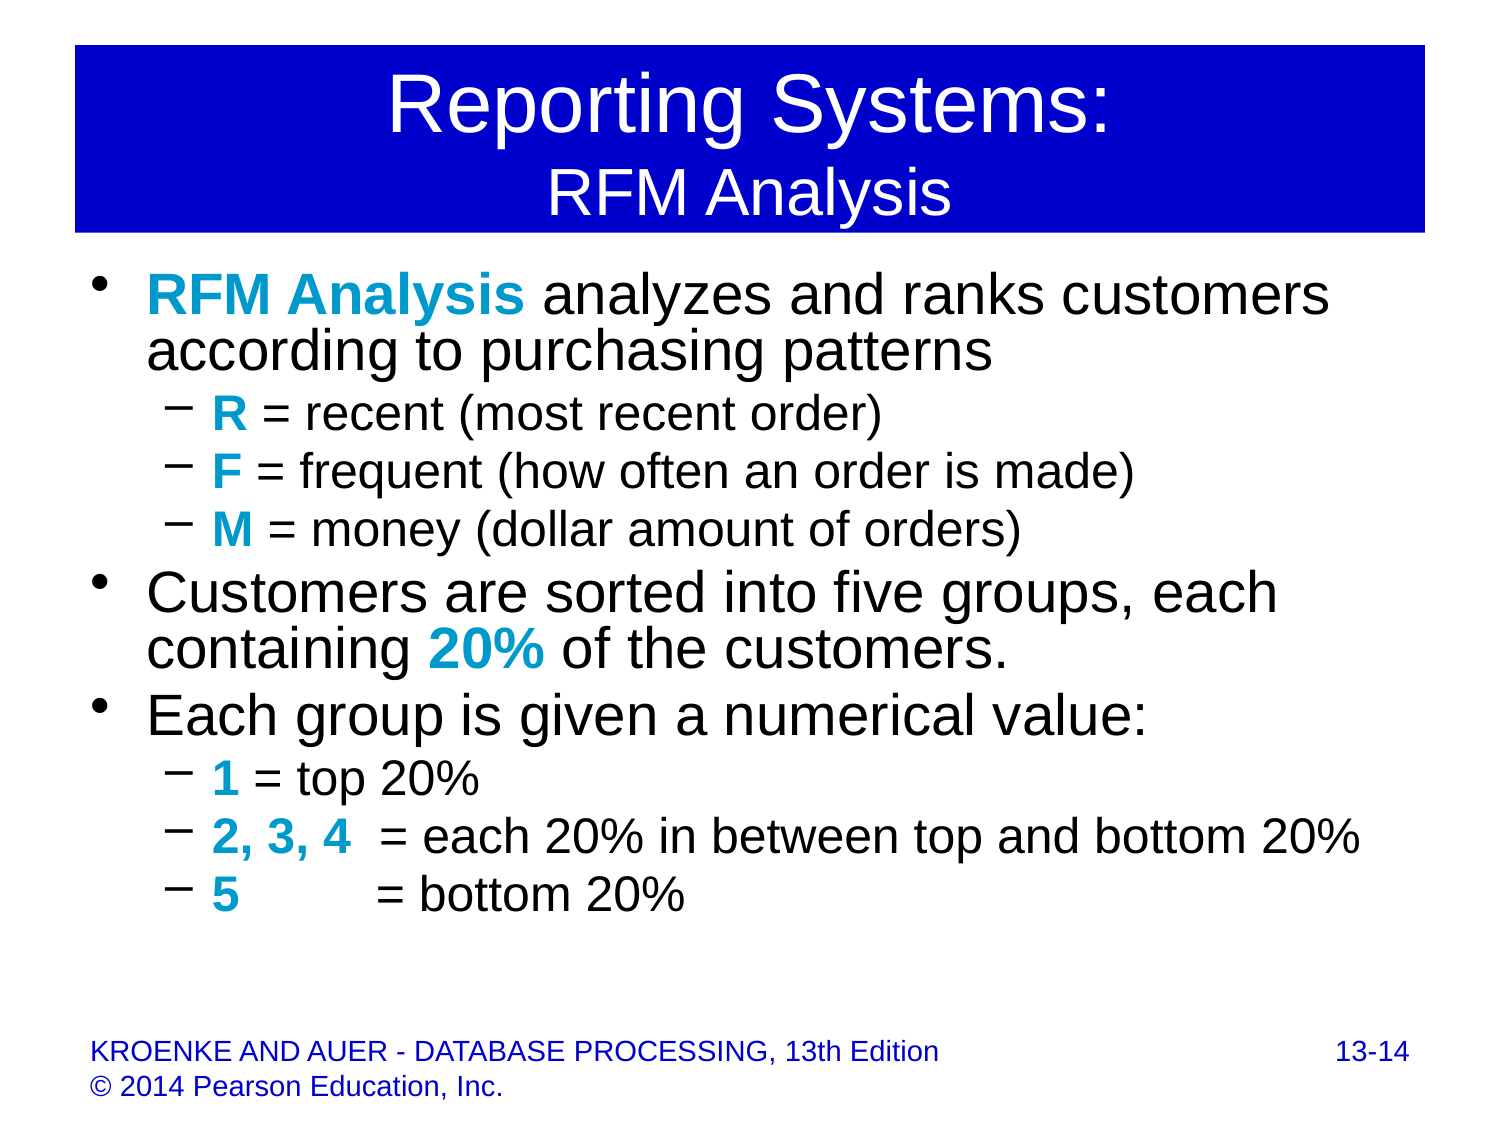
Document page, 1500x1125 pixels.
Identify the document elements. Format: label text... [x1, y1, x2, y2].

slide_number 13-14 [1074, 1024, 1426, 1103]
footer KROENKE AND AUER - DATABASE PROCESSING, 13th Edition © 2014 Pearson Education, Inc. [74, 1024, 976, 1104]
title Reporting Systems: RFM Analysis [75, 45, 1425, 233]
list RFM Analysis analyzes and ranks customers according to purchasing patterns R = recent (most recent order) F = frequent (how often an order is made) M = money (dollar amount of orders) Customers are sorted into five groups, each containing 20% of the customers. Each group is given a numerical value: 1 = top 20% 2, 3, 4 = each 20% in between top and bottom 20% 5 = bottom 20% [75, 262, 1425, 1005]
